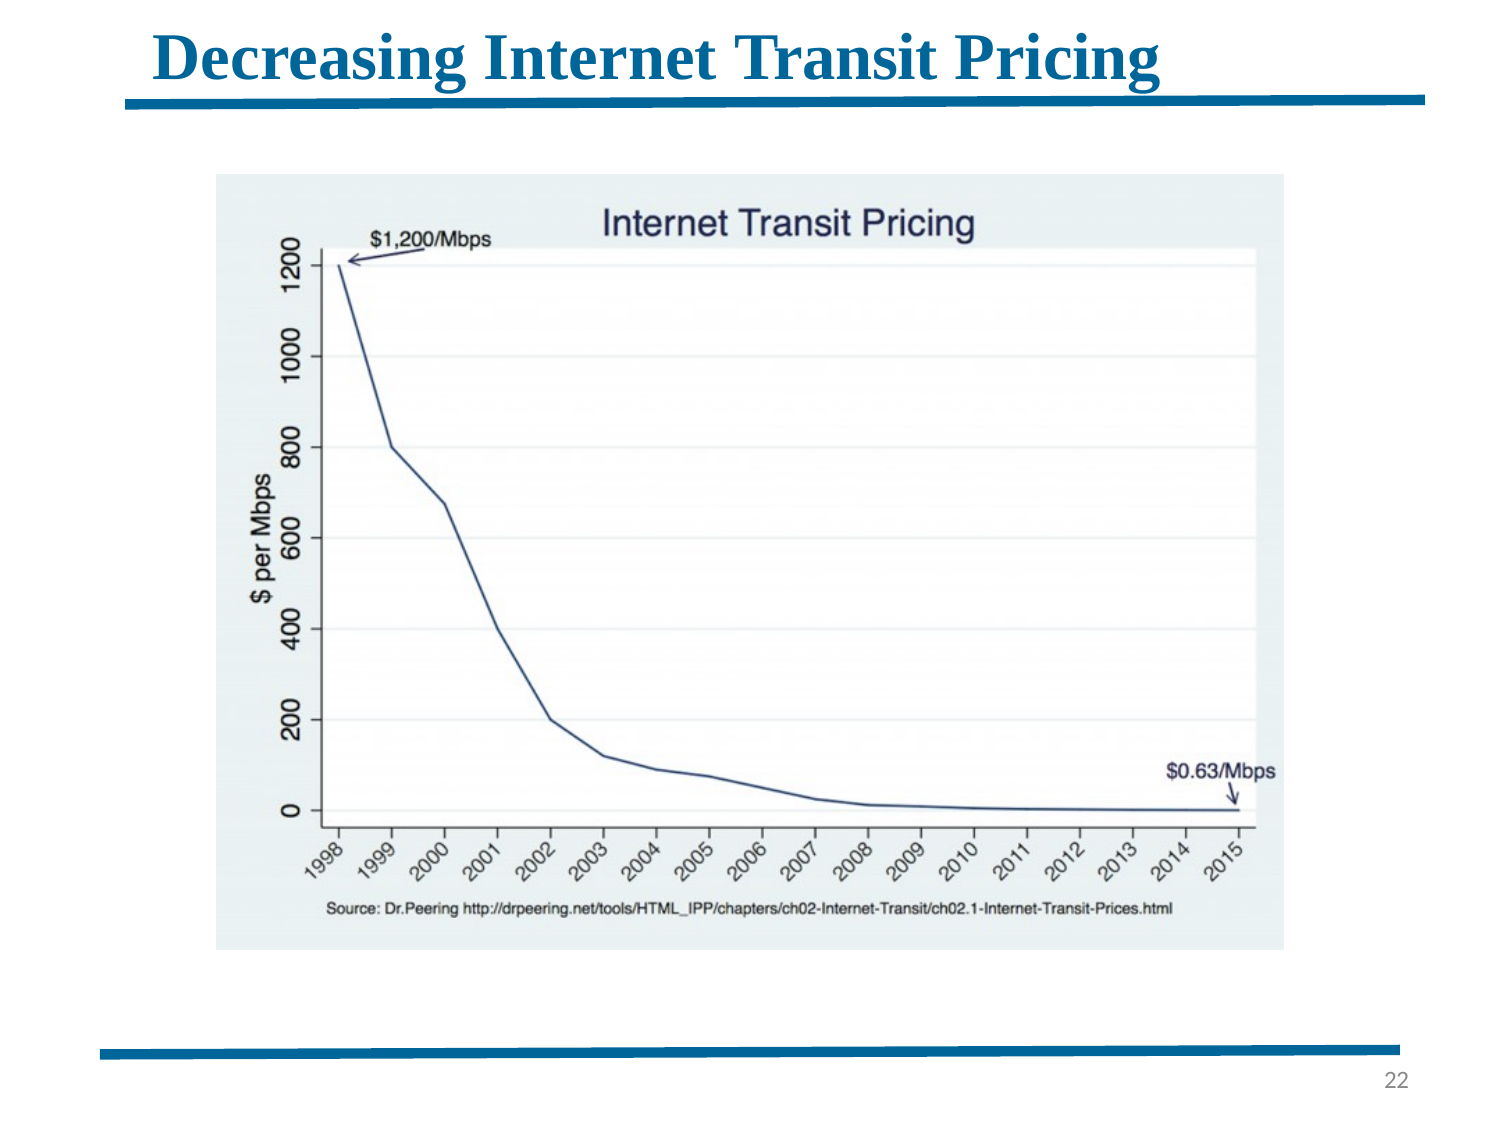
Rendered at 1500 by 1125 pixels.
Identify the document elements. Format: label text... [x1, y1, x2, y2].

picture [216, 174, 1284, 951]
title Decreasing Internet Transit Pricing [112, 10, 1500, 201]
slide_number 22 [1377, 1056, 1419, 1125]
